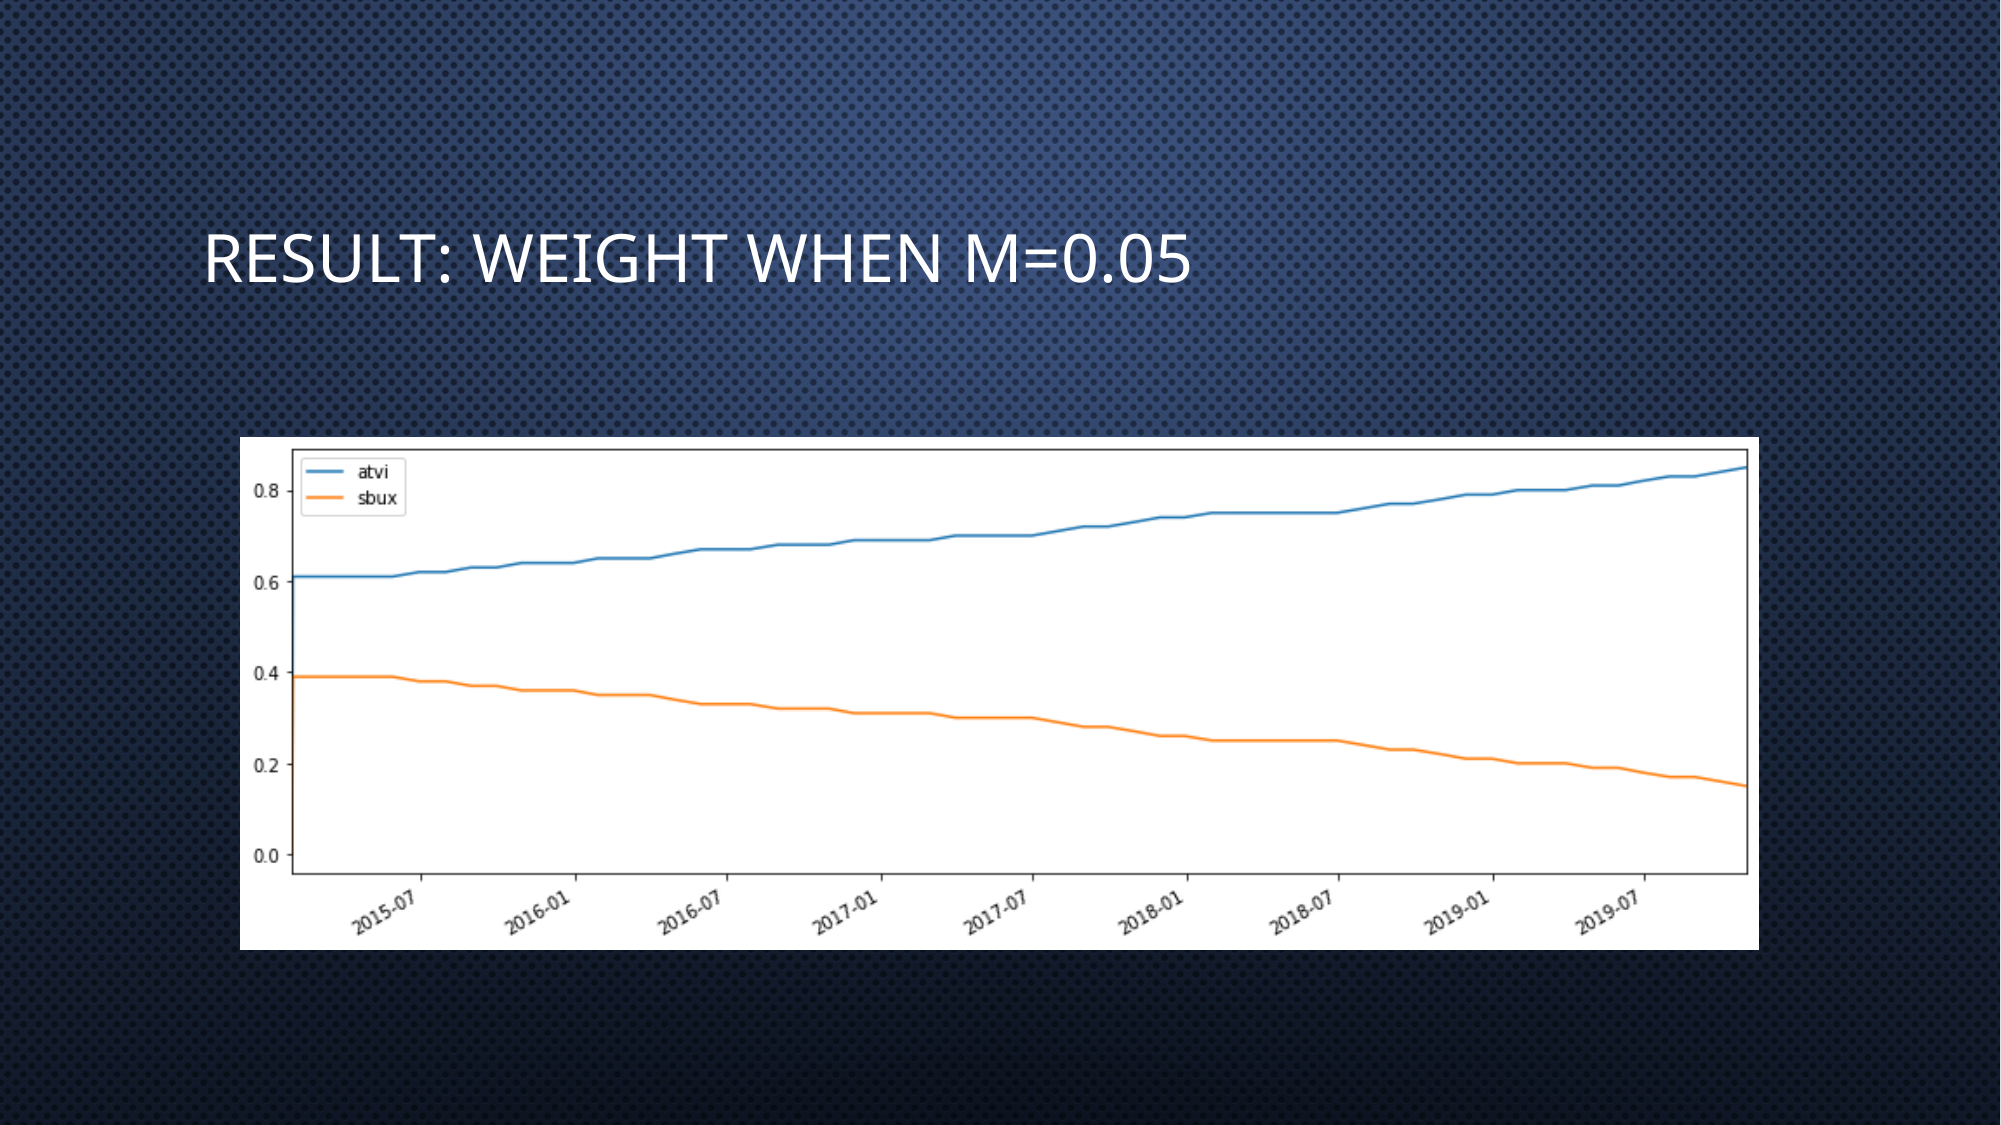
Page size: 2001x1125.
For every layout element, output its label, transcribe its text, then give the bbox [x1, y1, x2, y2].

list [240, 437, 1760, 951]
title Result: weight when m=0.05 [187, 99, 1813, 413]
